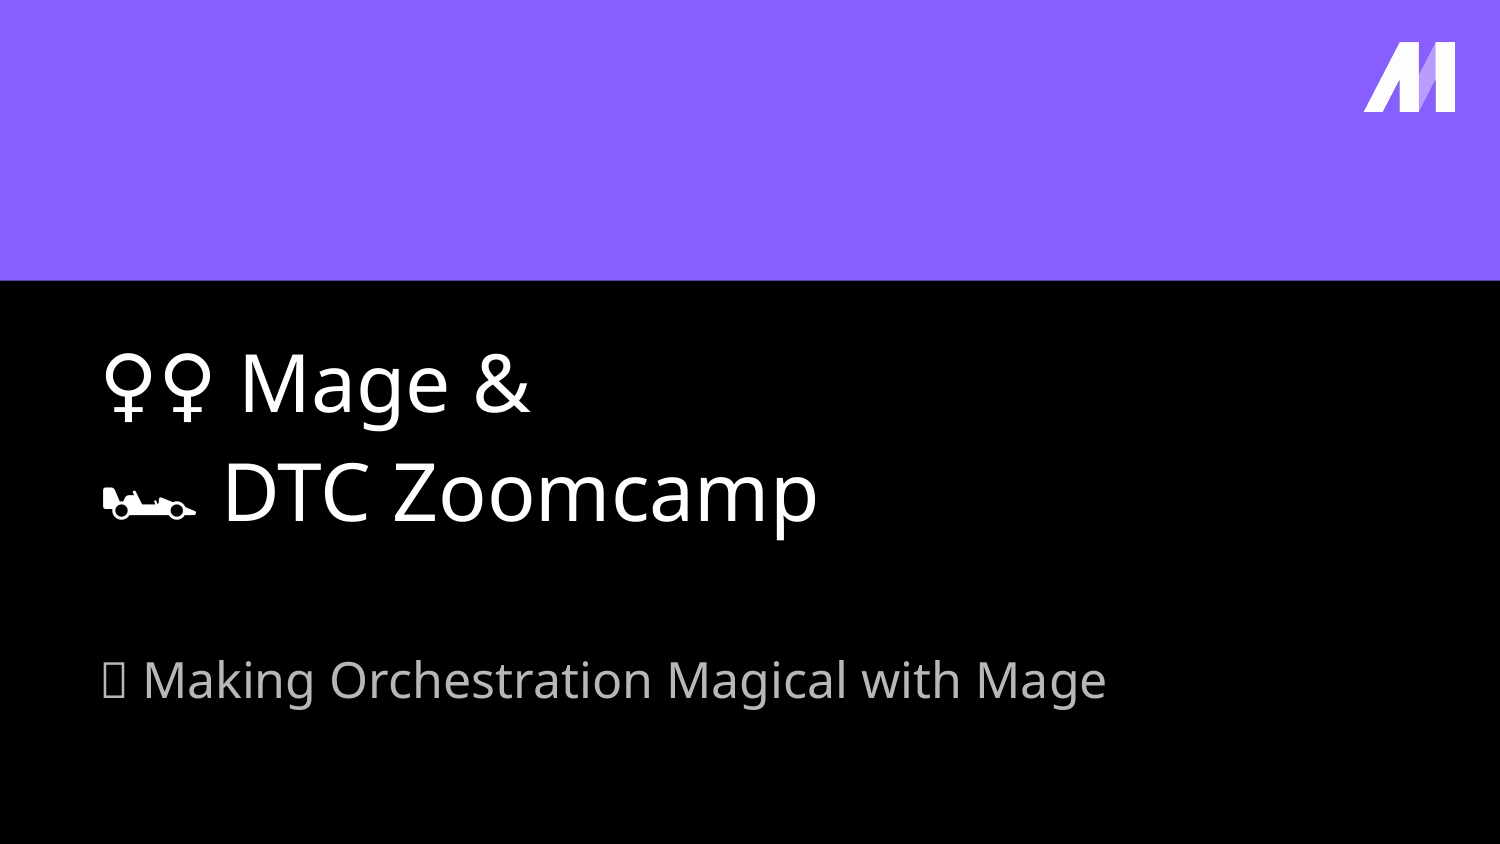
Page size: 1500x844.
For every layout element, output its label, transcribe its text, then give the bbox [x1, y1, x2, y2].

subtitle 💫 Making Orchestration Magical with Mage [84, 630, 1416, 760]
picture [1350, 14, 1475, 140]
title 🧙‍♀️ Mage & 🏎️ DTC Zoomcamp [84, 310, 1416, 561]
